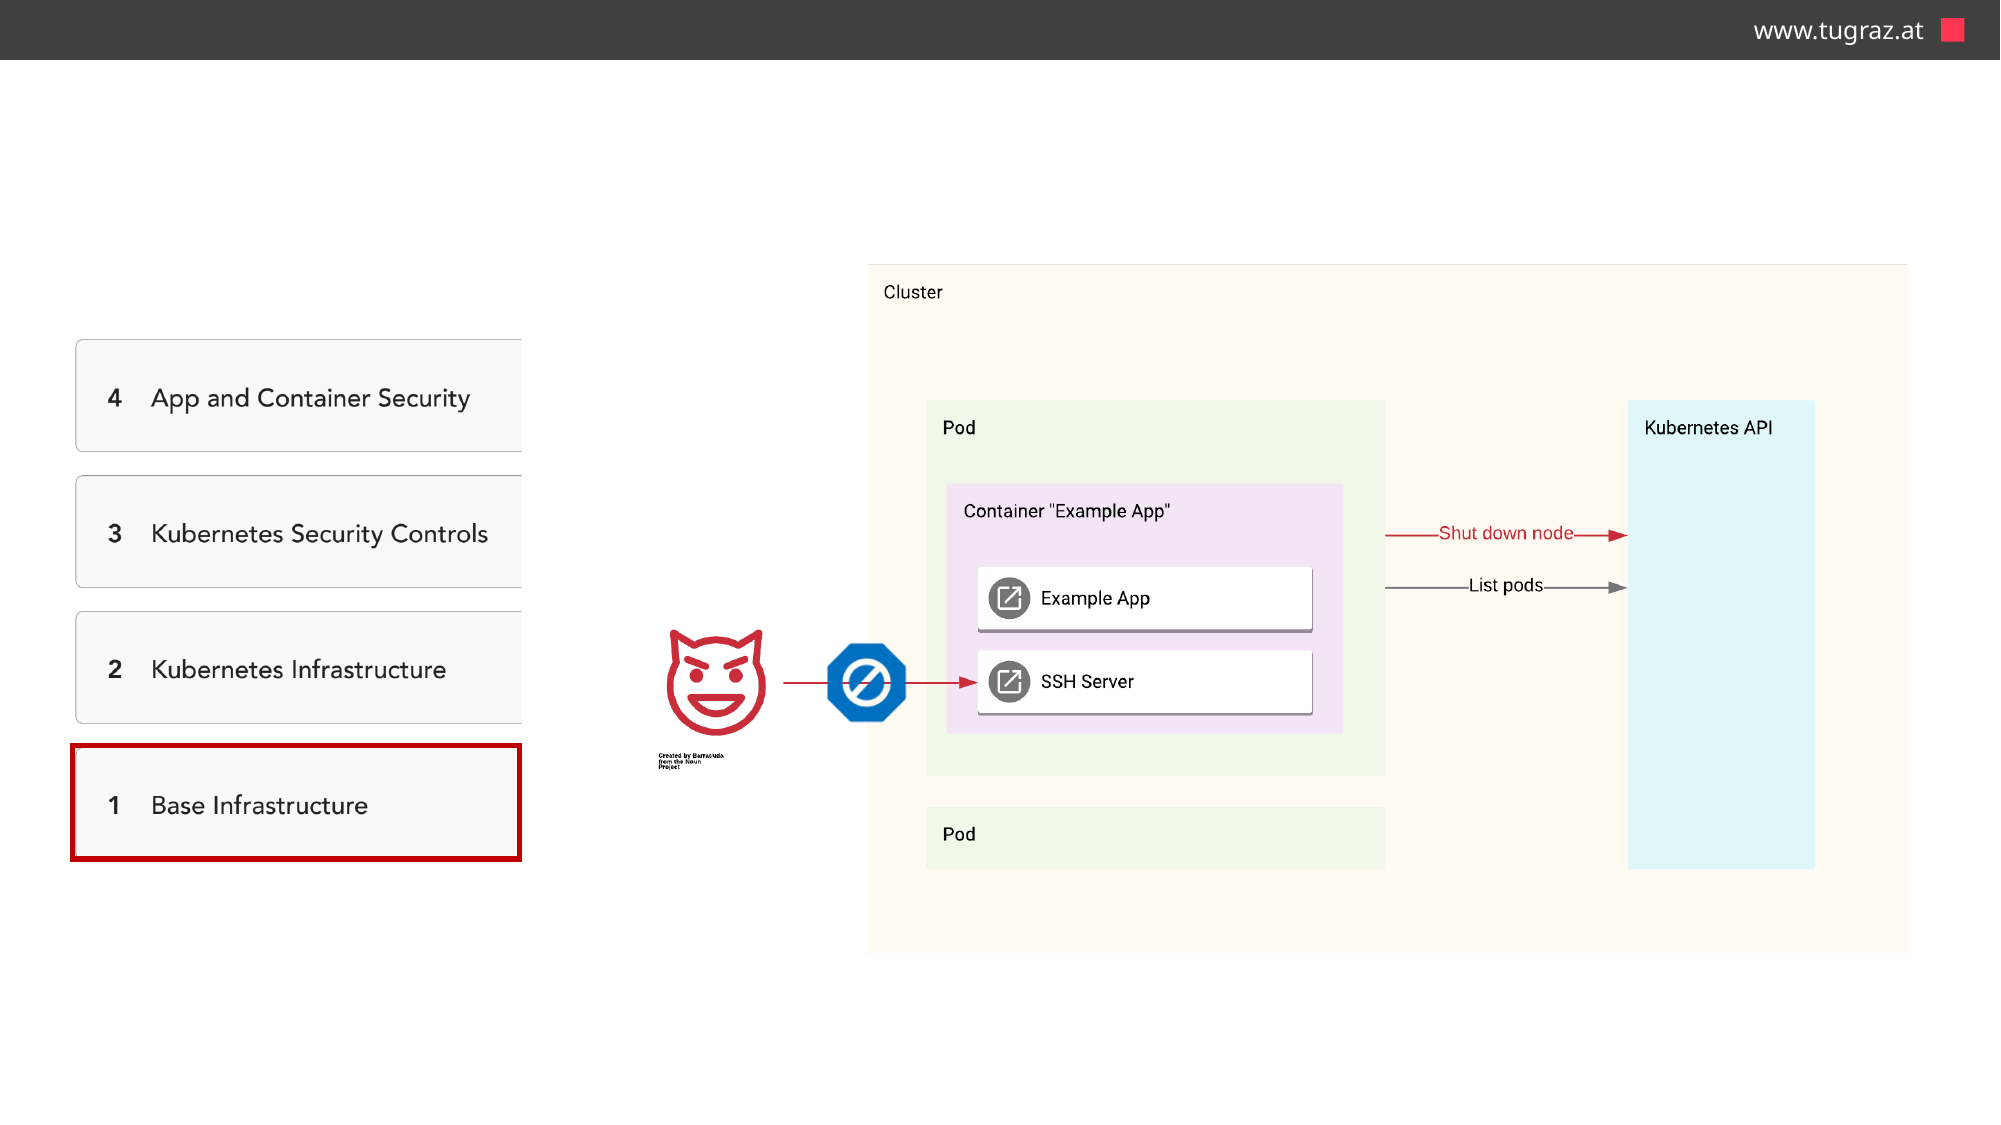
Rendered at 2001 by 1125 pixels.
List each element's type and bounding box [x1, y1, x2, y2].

picture [70, 333, 522, 866]
list [635, 242, 1930, 1013]
picture [815, 631, 918, 734]
